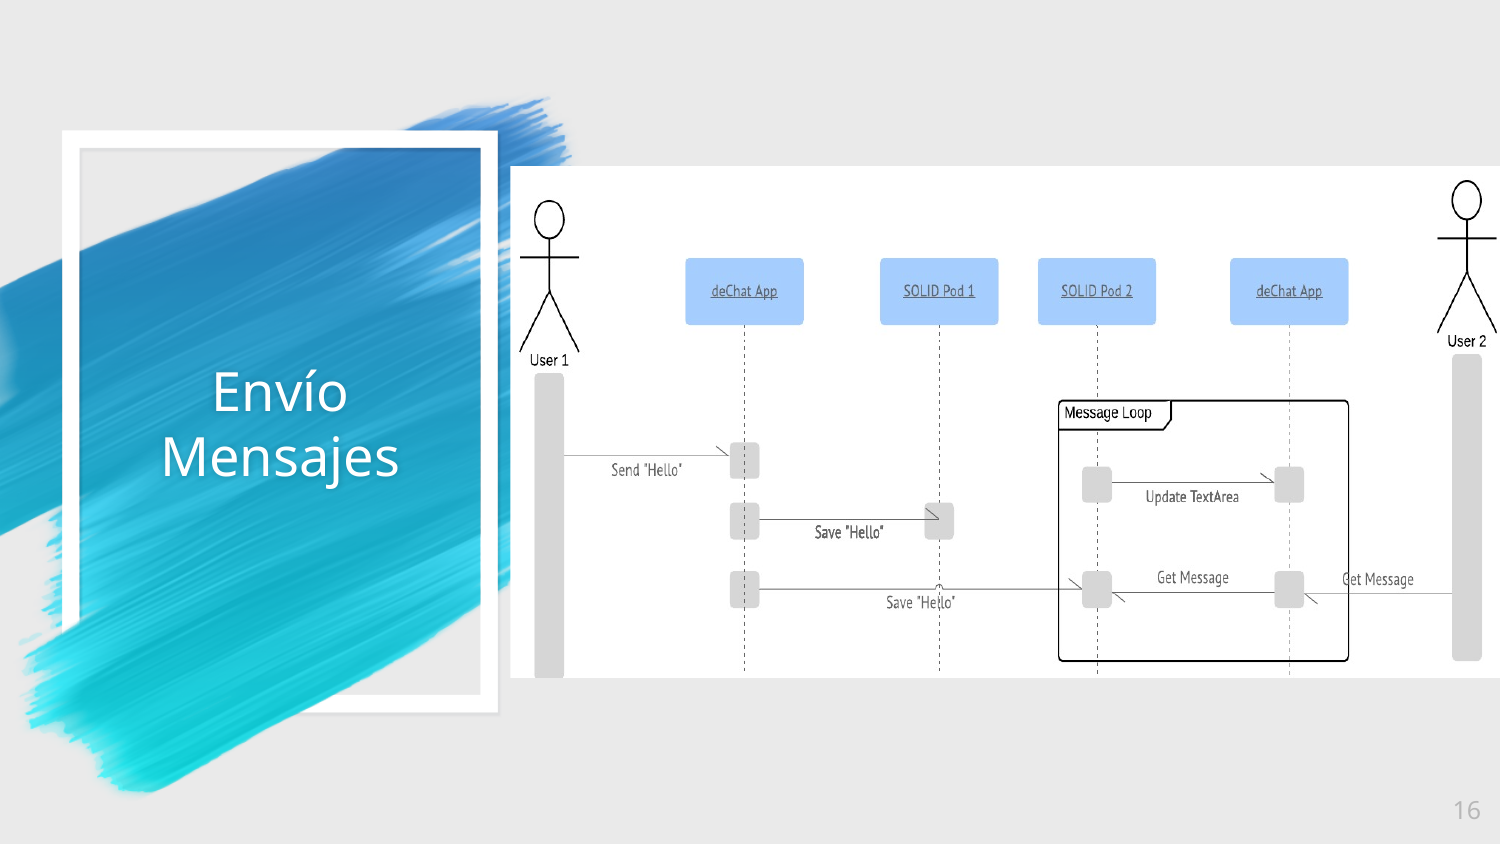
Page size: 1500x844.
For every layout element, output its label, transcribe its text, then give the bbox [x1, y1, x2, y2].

slide_number 16 [1391, 779, 1482, 844]
title Envío Mensajes [114, 149, 447, 696]
picture [0, 0, 1500, 844]
